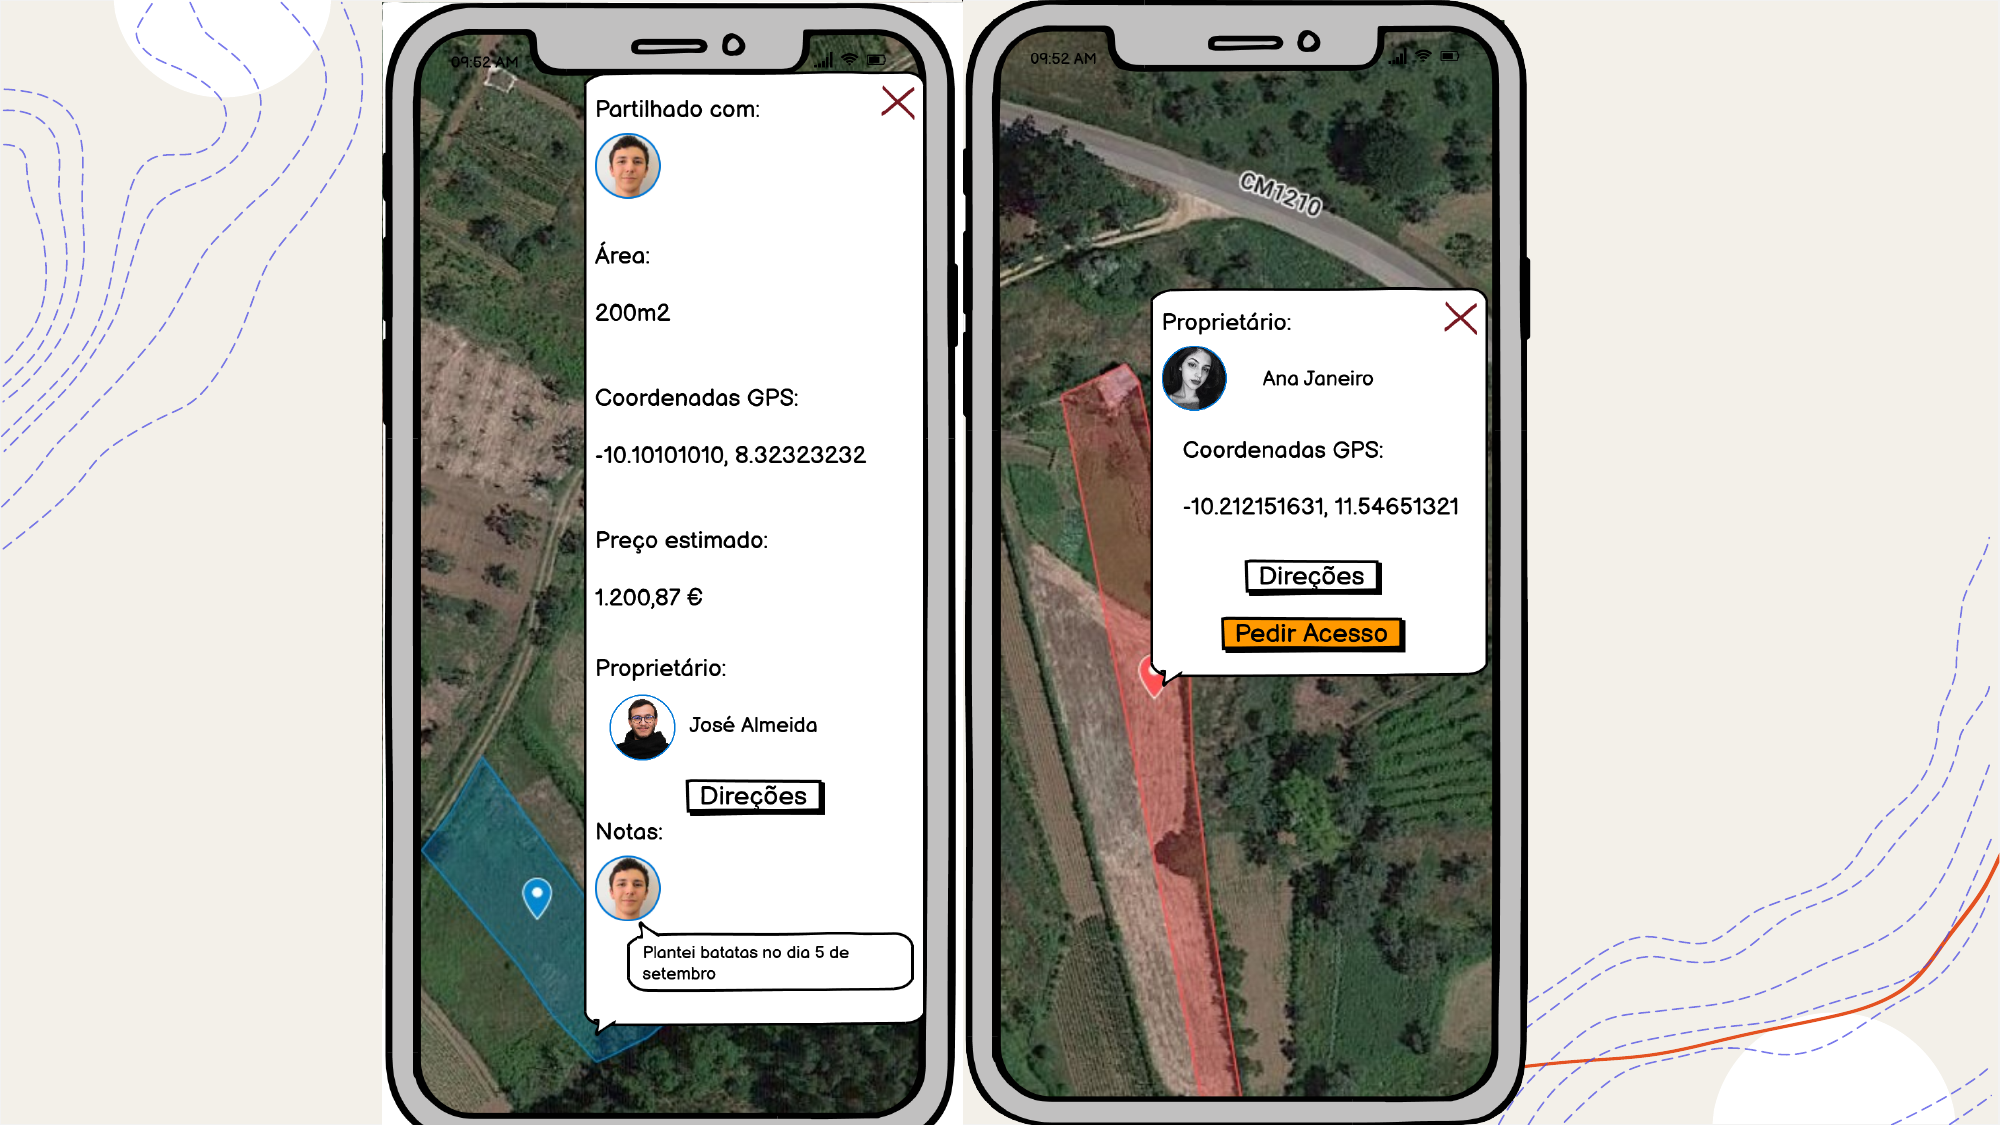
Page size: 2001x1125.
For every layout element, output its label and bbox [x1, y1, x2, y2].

picture [382, 0, 1536, 1125]
